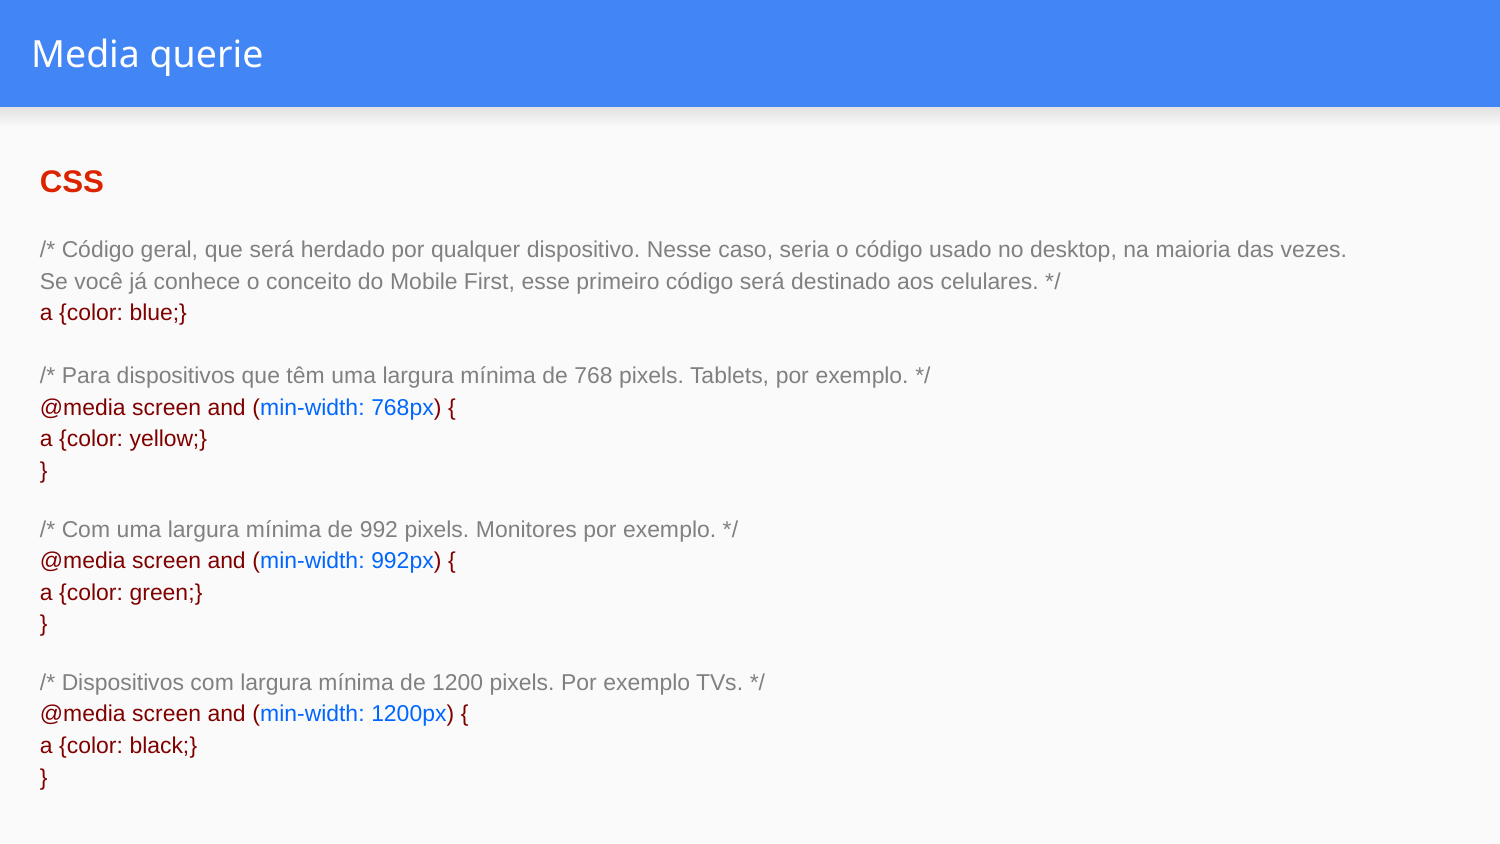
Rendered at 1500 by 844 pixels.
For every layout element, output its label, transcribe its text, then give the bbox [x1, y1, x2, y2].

text_box CSS /* Código geral, que será herdado por qualquer dispositivo. Nesse caso, seria o código usado no desktop, na maioria das vezes. Se você já conhece o conceito do Mobile First, esse primeiro código será destinado aos celulares. */ a {color: blue;} /* Para dispositivos que têm uma largura mínima de 768 pixels. Tablets, por exemplo. */ @media screen and (min-width: 768px) { a {color: yellow;} } /* Com uma largura mínima de 992 pixels. Monitores por exemplo. */ @media screen and (min-width: 992px) { a {color: green;} } /* Dispositivos com largura mínima de 1200 pixels. Por exemplo TVs. */ @media screen and (min-width: 1200px) { a {color: black;} } [24, 141, 1500, 805]
title Media querie [16, 2, 1464, 102]
